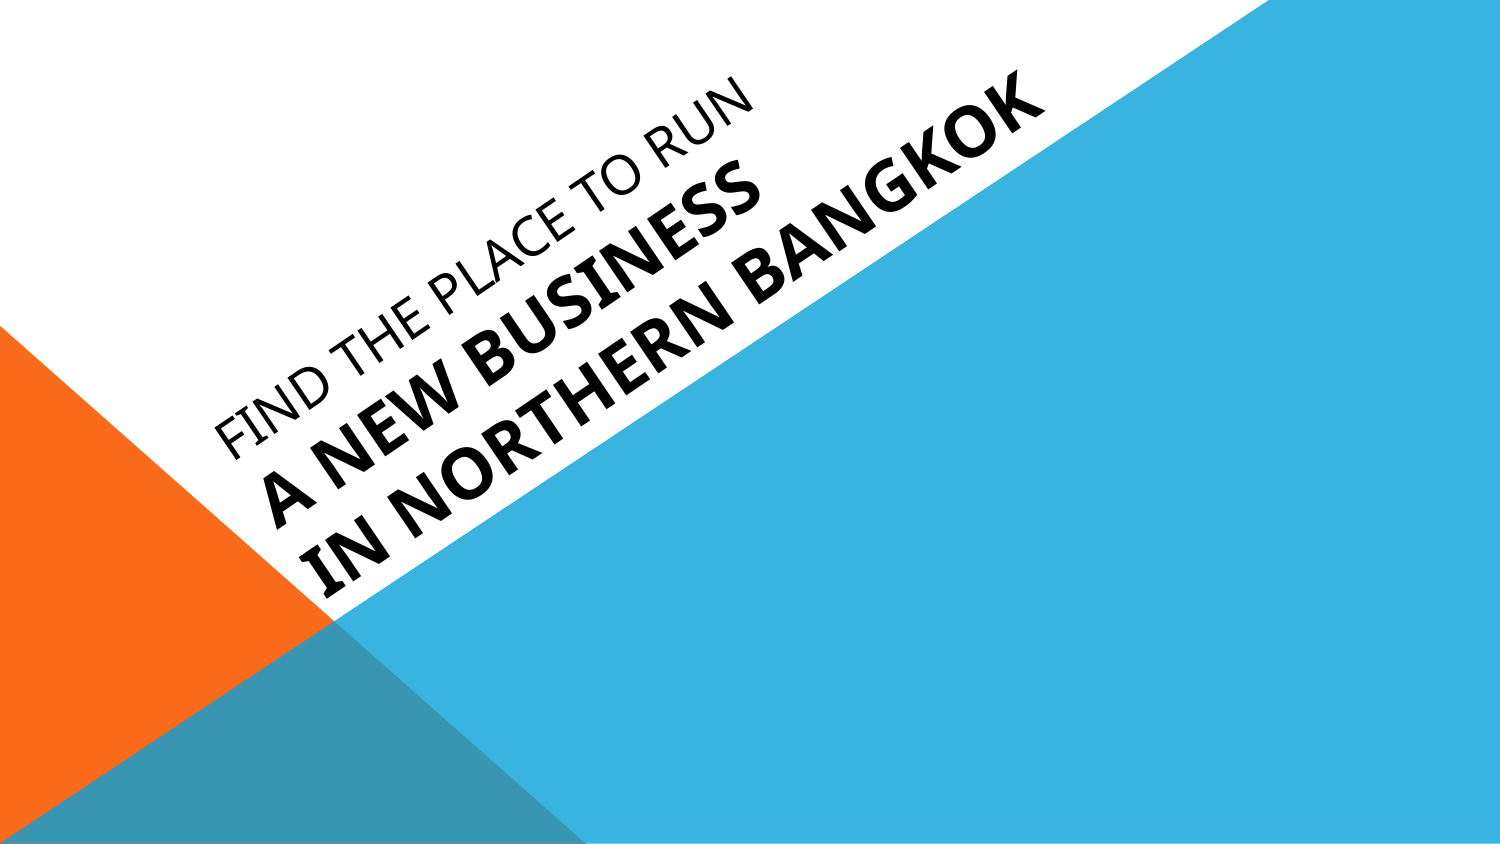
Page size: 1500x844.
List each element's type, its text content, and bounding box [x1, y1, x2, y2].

title FIND The place TO run A NEW BUSINESS IN Northern Bangkok [171, 0, 1088, 622]
